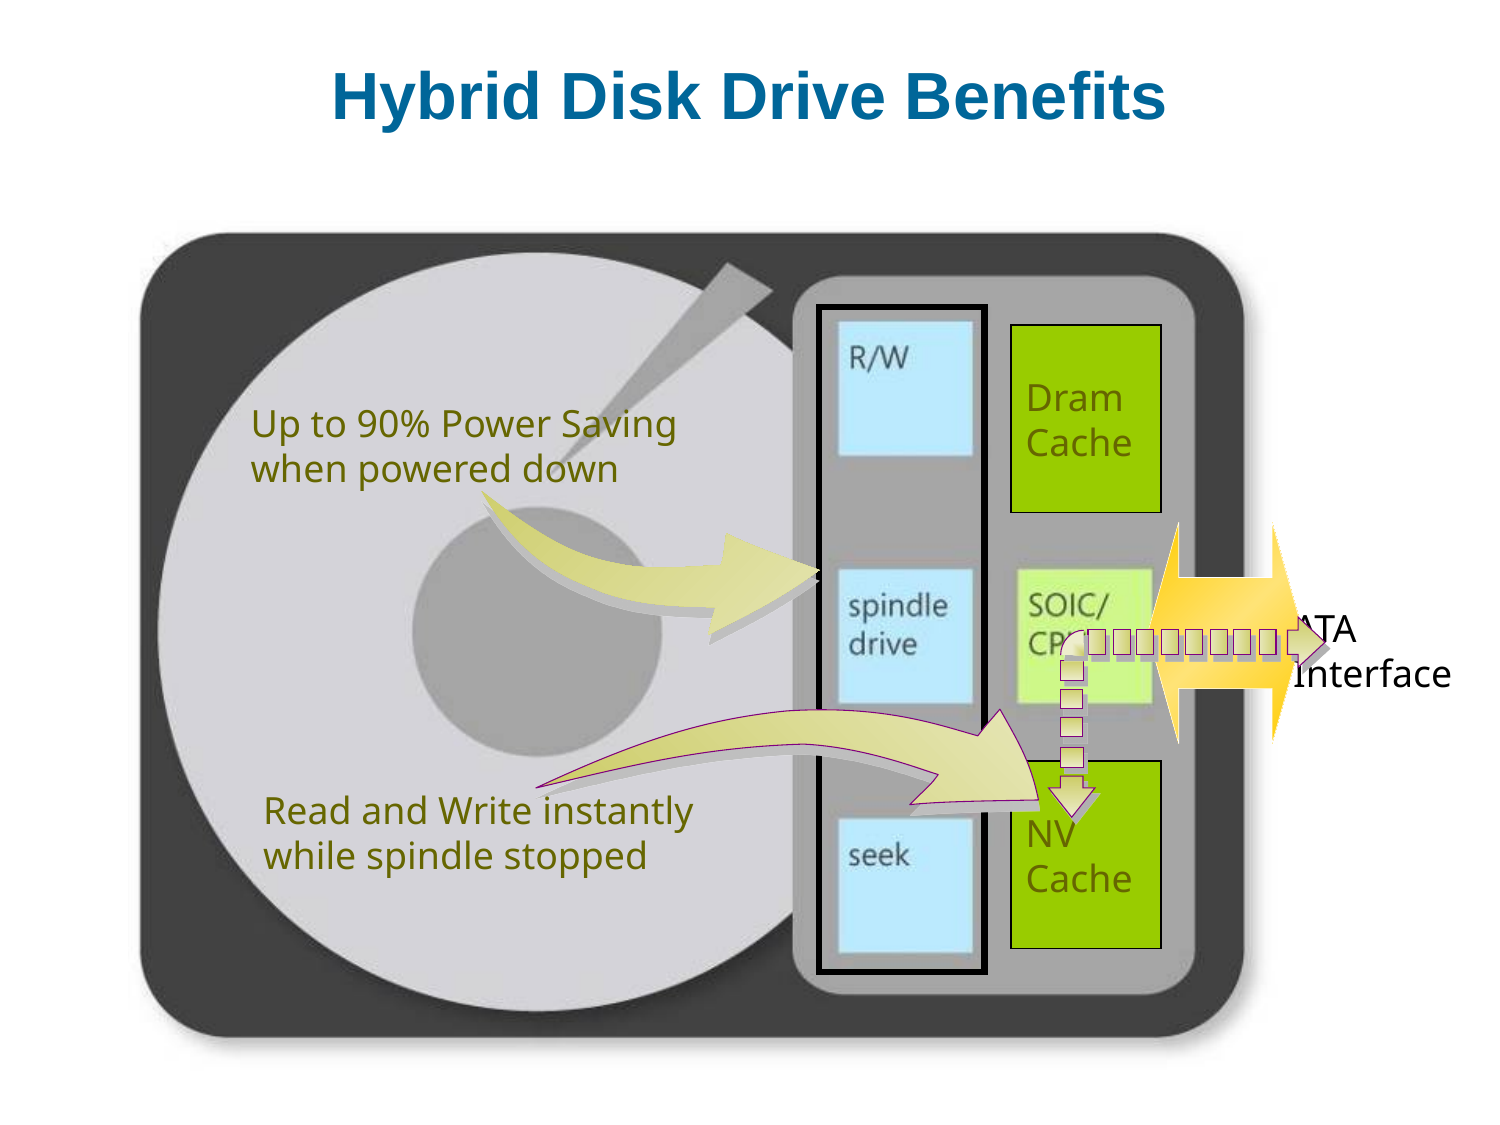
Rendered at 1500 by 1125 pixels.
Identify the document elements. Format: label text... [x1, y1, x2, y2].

title Hybrid Disk Drive Benefits [74, 45, 1426, 141]
text_box [1283, 561, 1294, 597]
text_box ATA Interface [1283, 597, 1500, 703]
picture [128, 220, 1278, 1071]
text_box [248, 616, 1326, 886]
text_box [235, 306, 985, 973]
